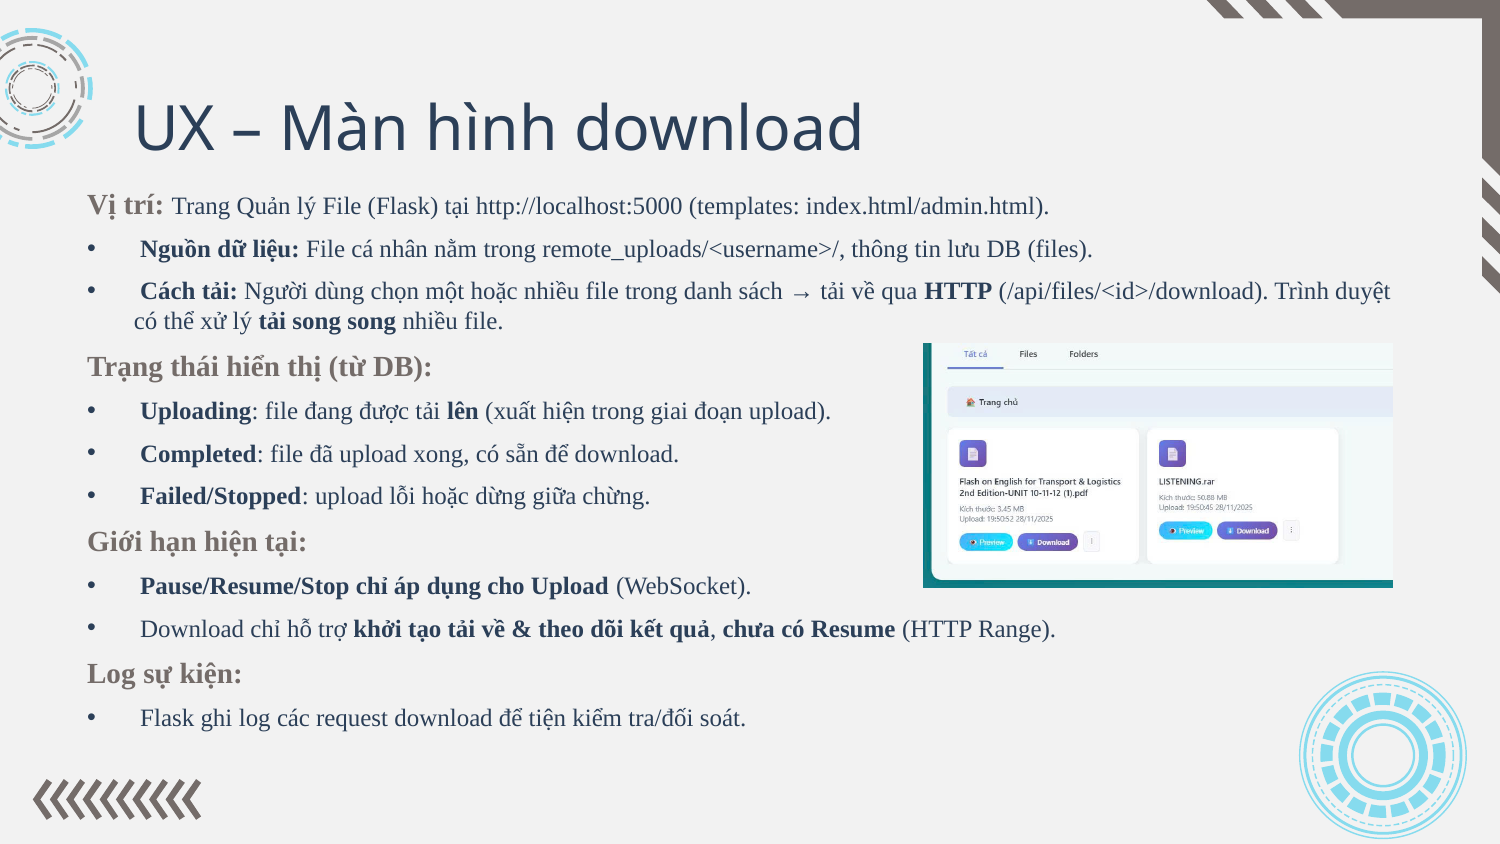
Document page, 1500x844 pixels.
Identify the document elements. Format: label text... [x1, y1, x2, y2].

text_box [1298, 670, 1468, 840]
picture [922, 343, 1393, 588]
text_box Vị trí: Trang Quản lý File (Flask) tại http://localhost:5000 (templates: index.html/admin.html). Nguồn dữ liệu: File cá nhân nằm trong remote_uploads/<username>/, thông tin lưu DB (files). Cách tải: Người dùng chọn một hoặc nhiều file trong danh sách → tải về qua HTTP (/api/files/<id>/download). Trình duyệt có thể xử lý tải song song nhiều file. Trạng thái hiển thị (từ DB): Uploading: file đang được tải lên (xuất hiện trong giai đoạn upload). Completed: file đã upload xong, có sẵn để download. Failed/Stopped: upload lỗi hoặc dừng giữa chừng. Giới hạn hiện tại: Pause/Resume/Stop chỉ áp dụng cho Upload (WebSocket). Download chỉ hỗ trợ khởi tạo tải về & theo dõi kết quả, chưa có Resume (HTTP Range). Log sự kiện: Flask ghi log các request download để tiện kiểm tra/đối soát. [72, 177, 1433, 740]
title UX – Màn hình download [118, 72, 1382, 167]
